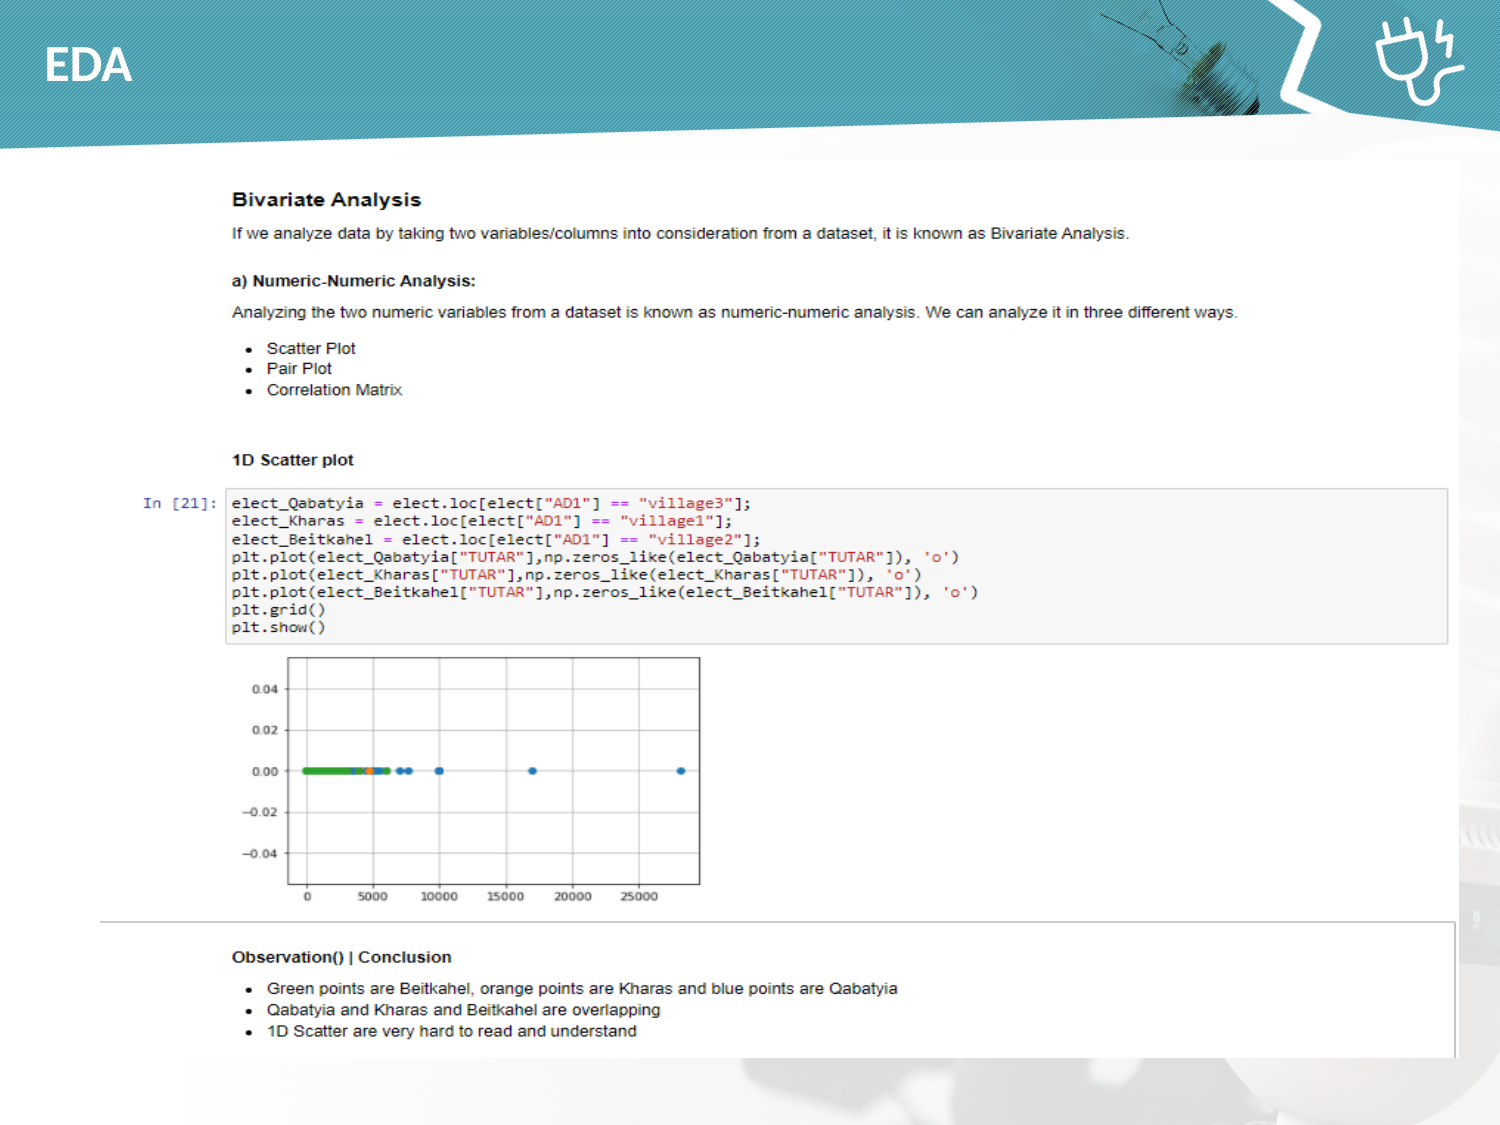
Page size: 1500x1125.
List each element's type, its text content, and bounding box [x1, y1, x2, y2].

title EDA [29, 0, 1287, 127]
picture [0, 0, 1500, 1125]
